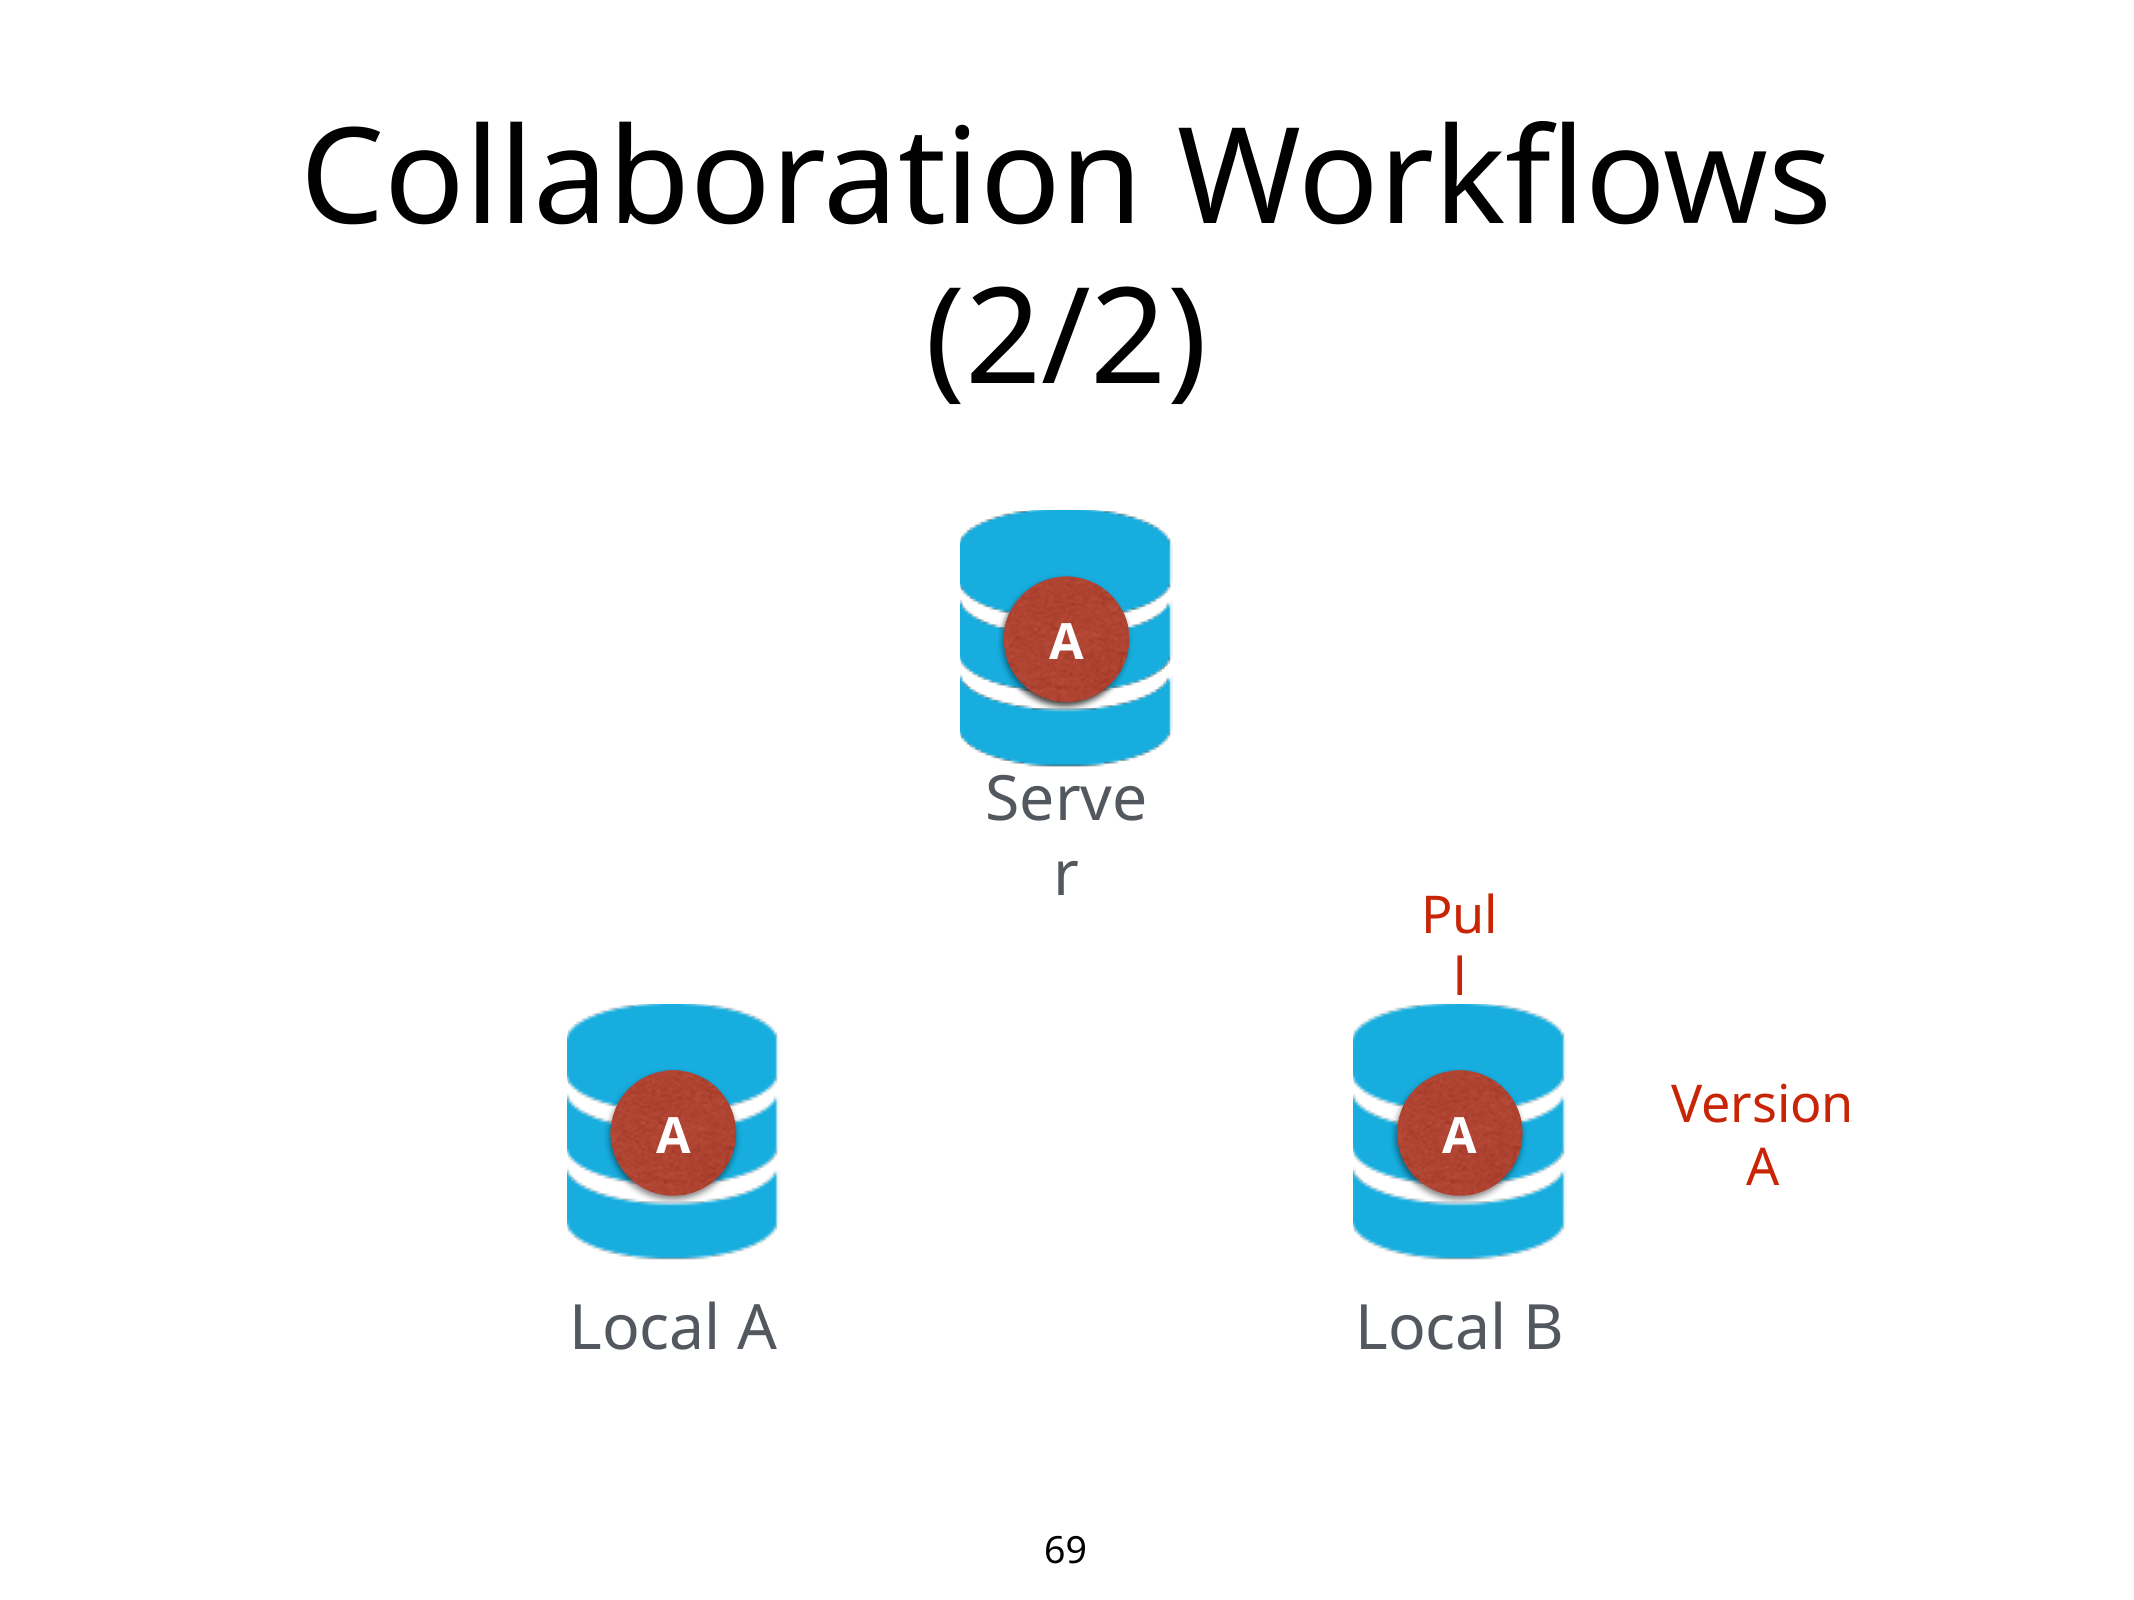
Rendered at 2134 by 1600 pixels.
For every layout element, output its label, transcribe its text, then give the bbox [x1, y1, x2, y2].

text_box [566, 1003, 780, 1263]
text_box Pull [1408, 873, 1512, 1002]
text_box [1396, 1070, 1523, 1196]
picture [1353, 1003, 1567, 1263]
text_box Local A [538, 1278, 809, 1371]
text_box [960, 510, 1174, 769]
text_box Local B [1339, 1278, 1581, 1371]
text_box Version A [1641, 1062, 1884, 1204]
text_box Server [965, 777, 1169, 916]
title Collaboration Workflows (2/2) [156, 72, 1978, 428]
slide_number 69 [1035, 1517, 1096, 1600]
